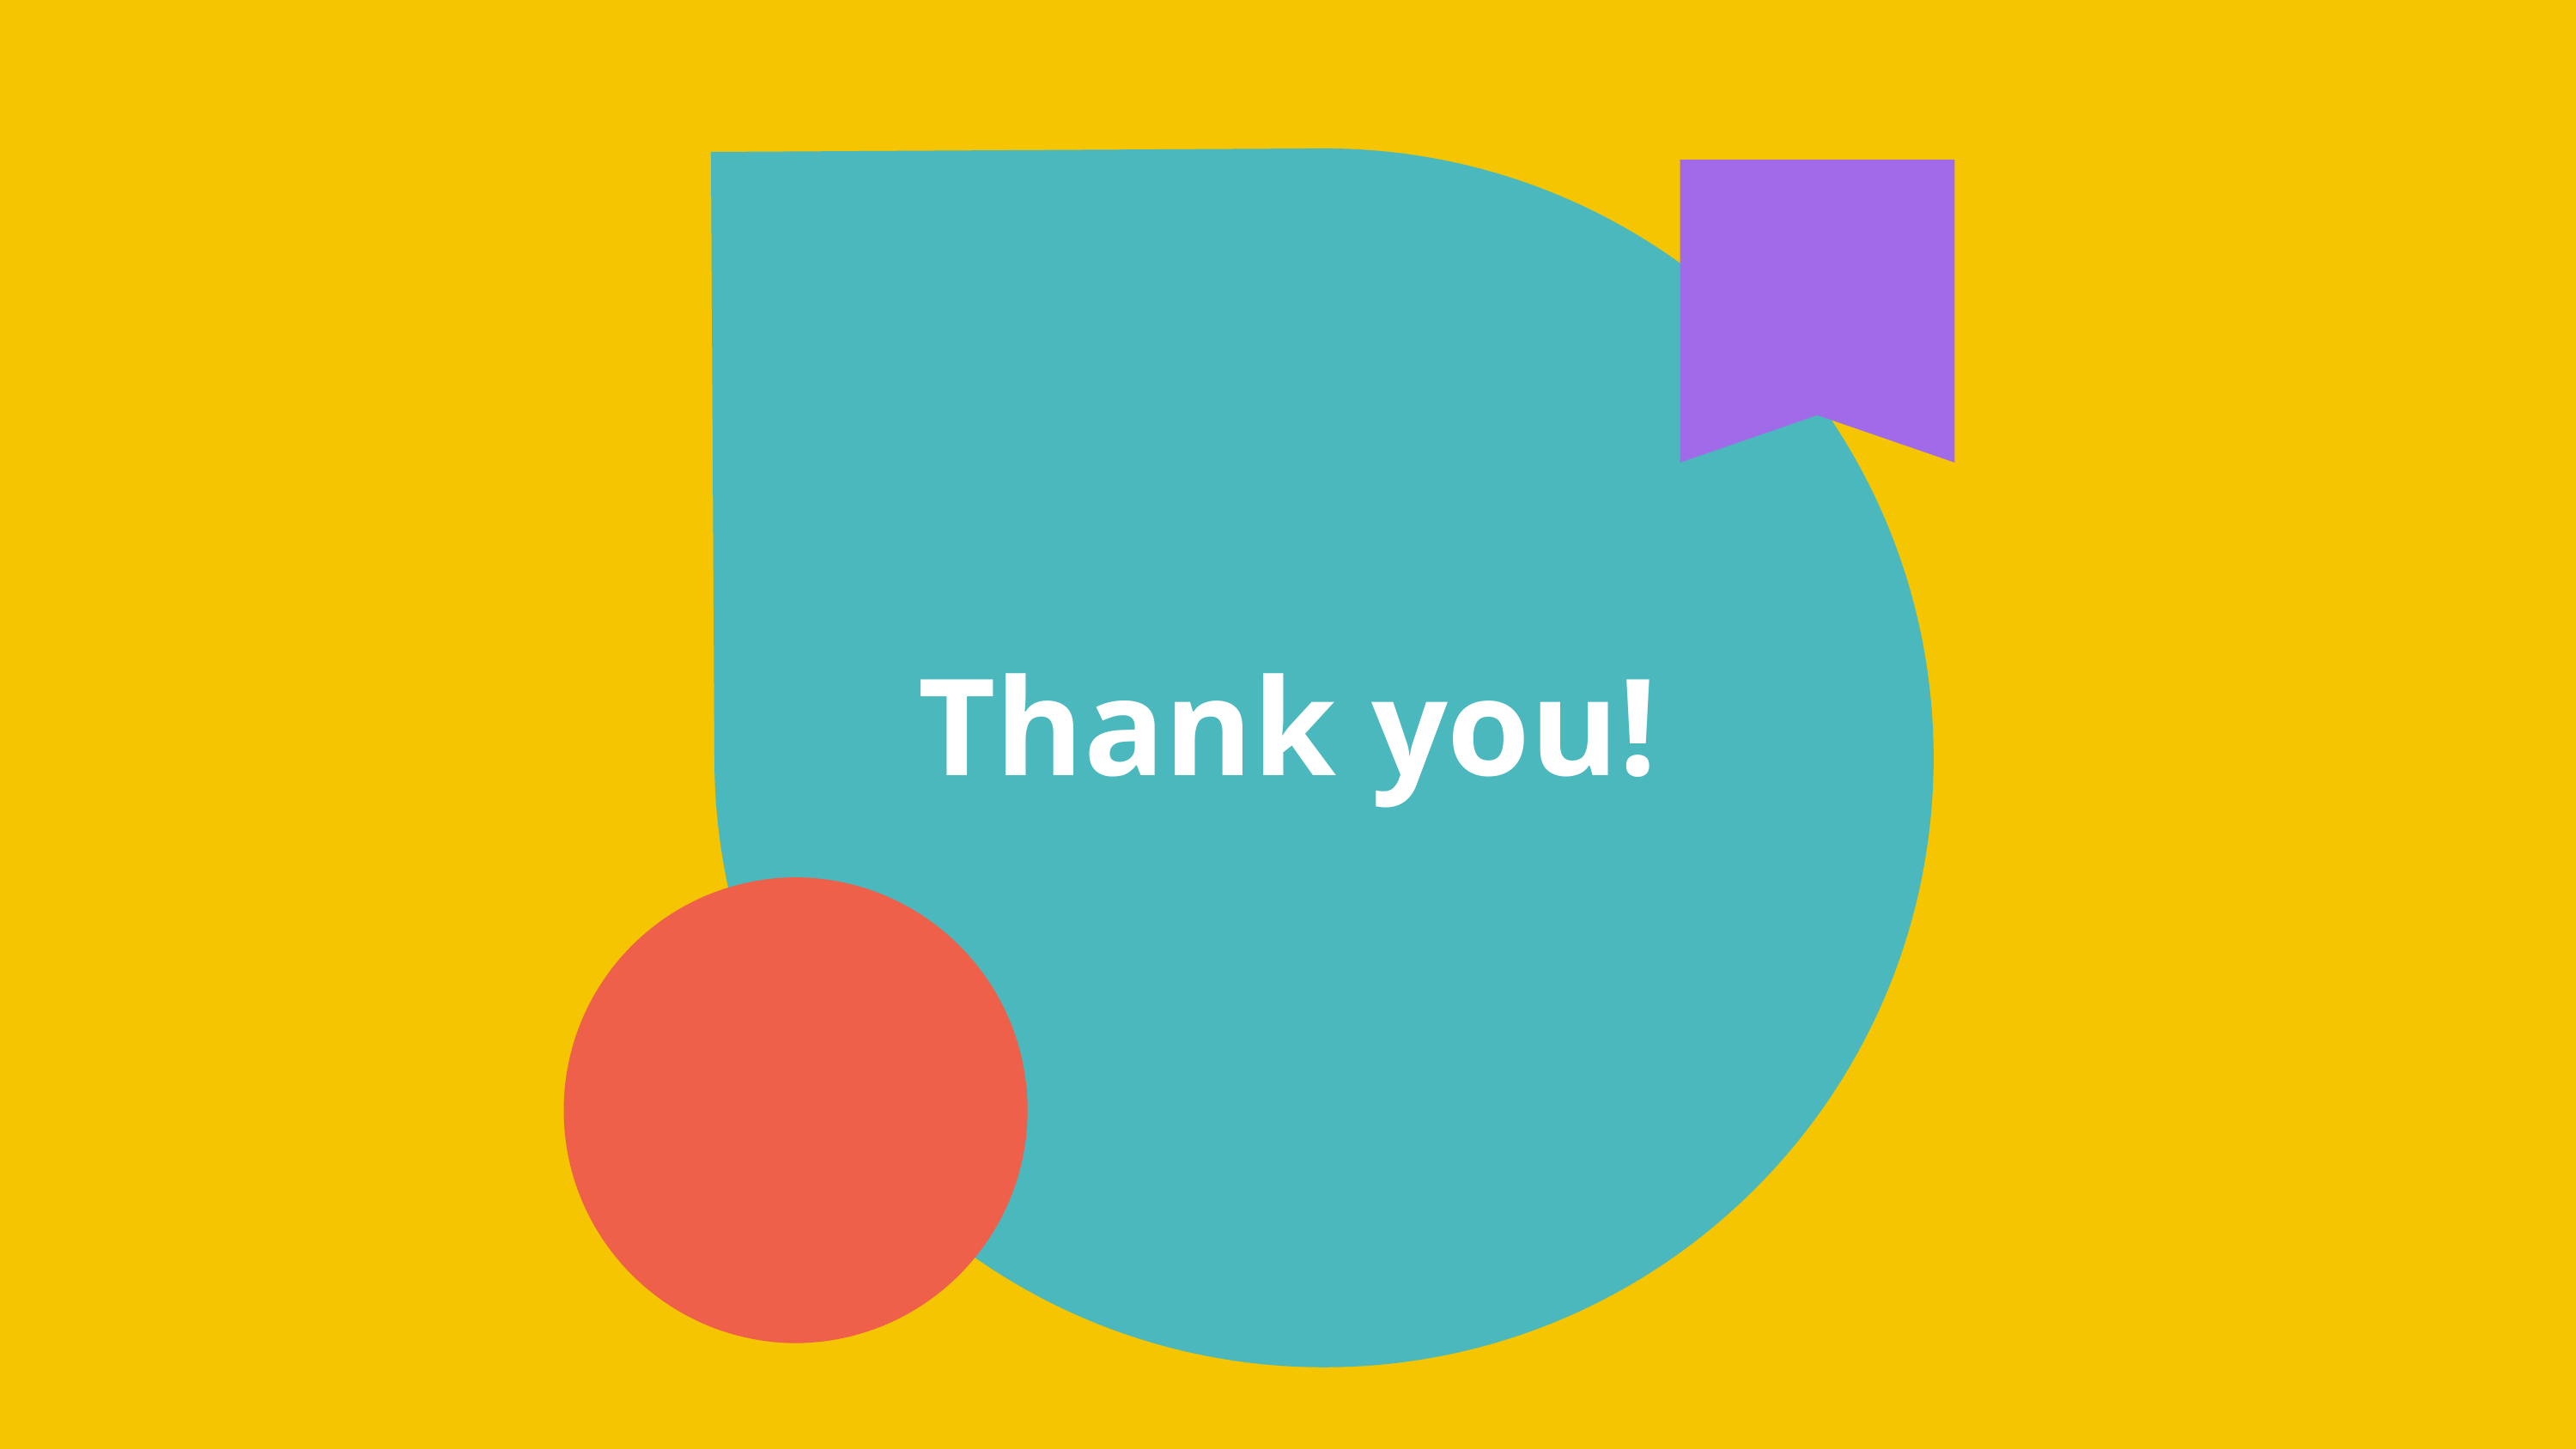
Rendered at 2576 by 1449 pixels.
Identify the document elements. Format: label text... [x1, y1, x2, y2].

text_box [715, 803, 1932, 1367]
text_box Thank you! [525, 609, 2051, 803]
text_box [1680, 159, 1955, 463]
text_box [563, 876, 1028, 1343]
text_box [710, 148, 1916, 609]
